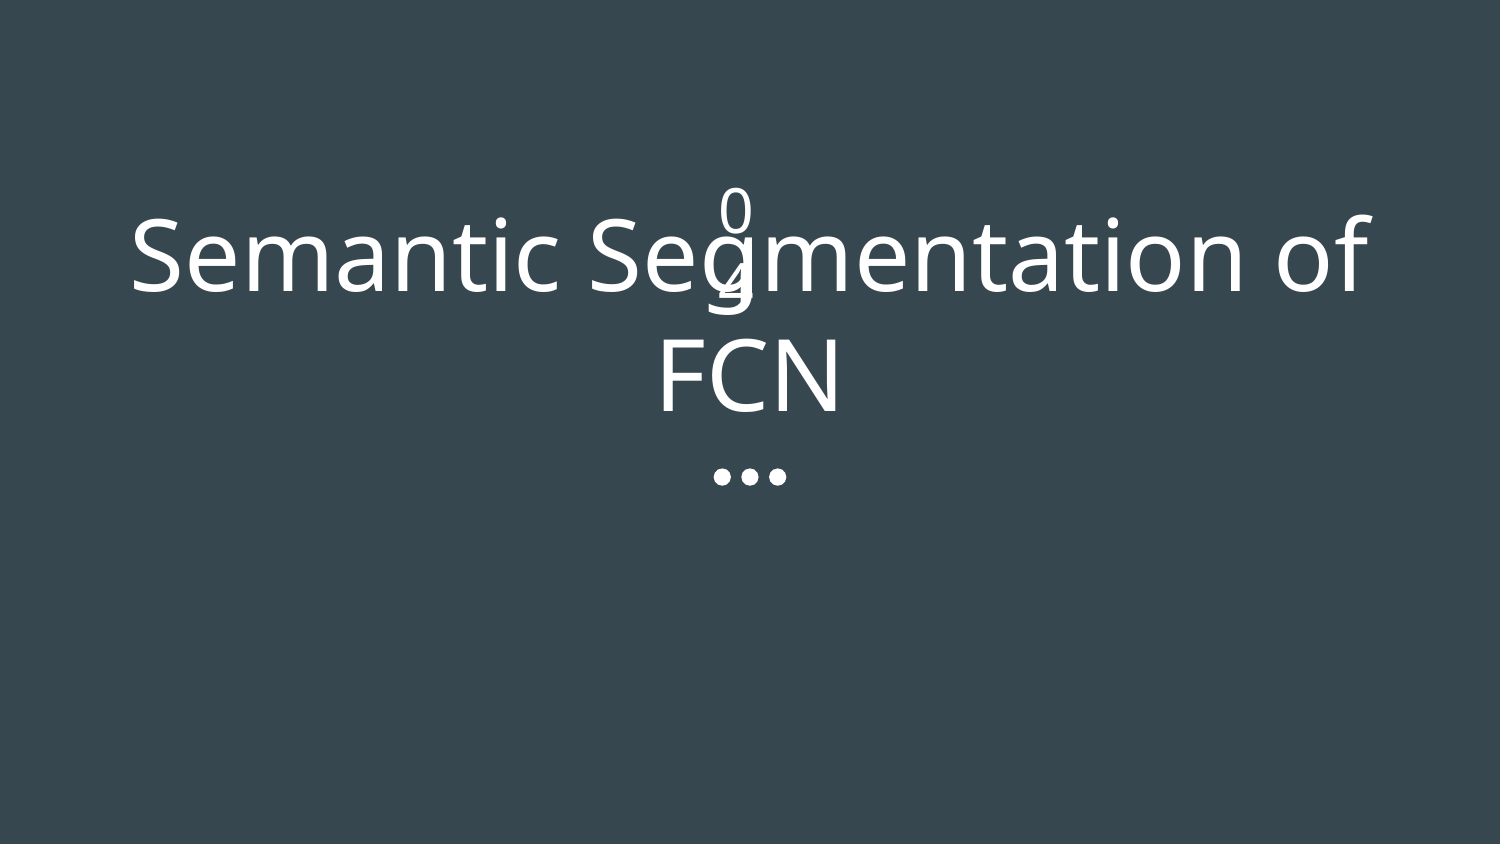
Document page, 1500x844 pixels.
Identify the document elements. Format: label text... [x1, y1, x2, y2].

title Semantic Segmentation of FCN [110, 162, 1390, 447]
title 04 [703, 156, 798, 250]
